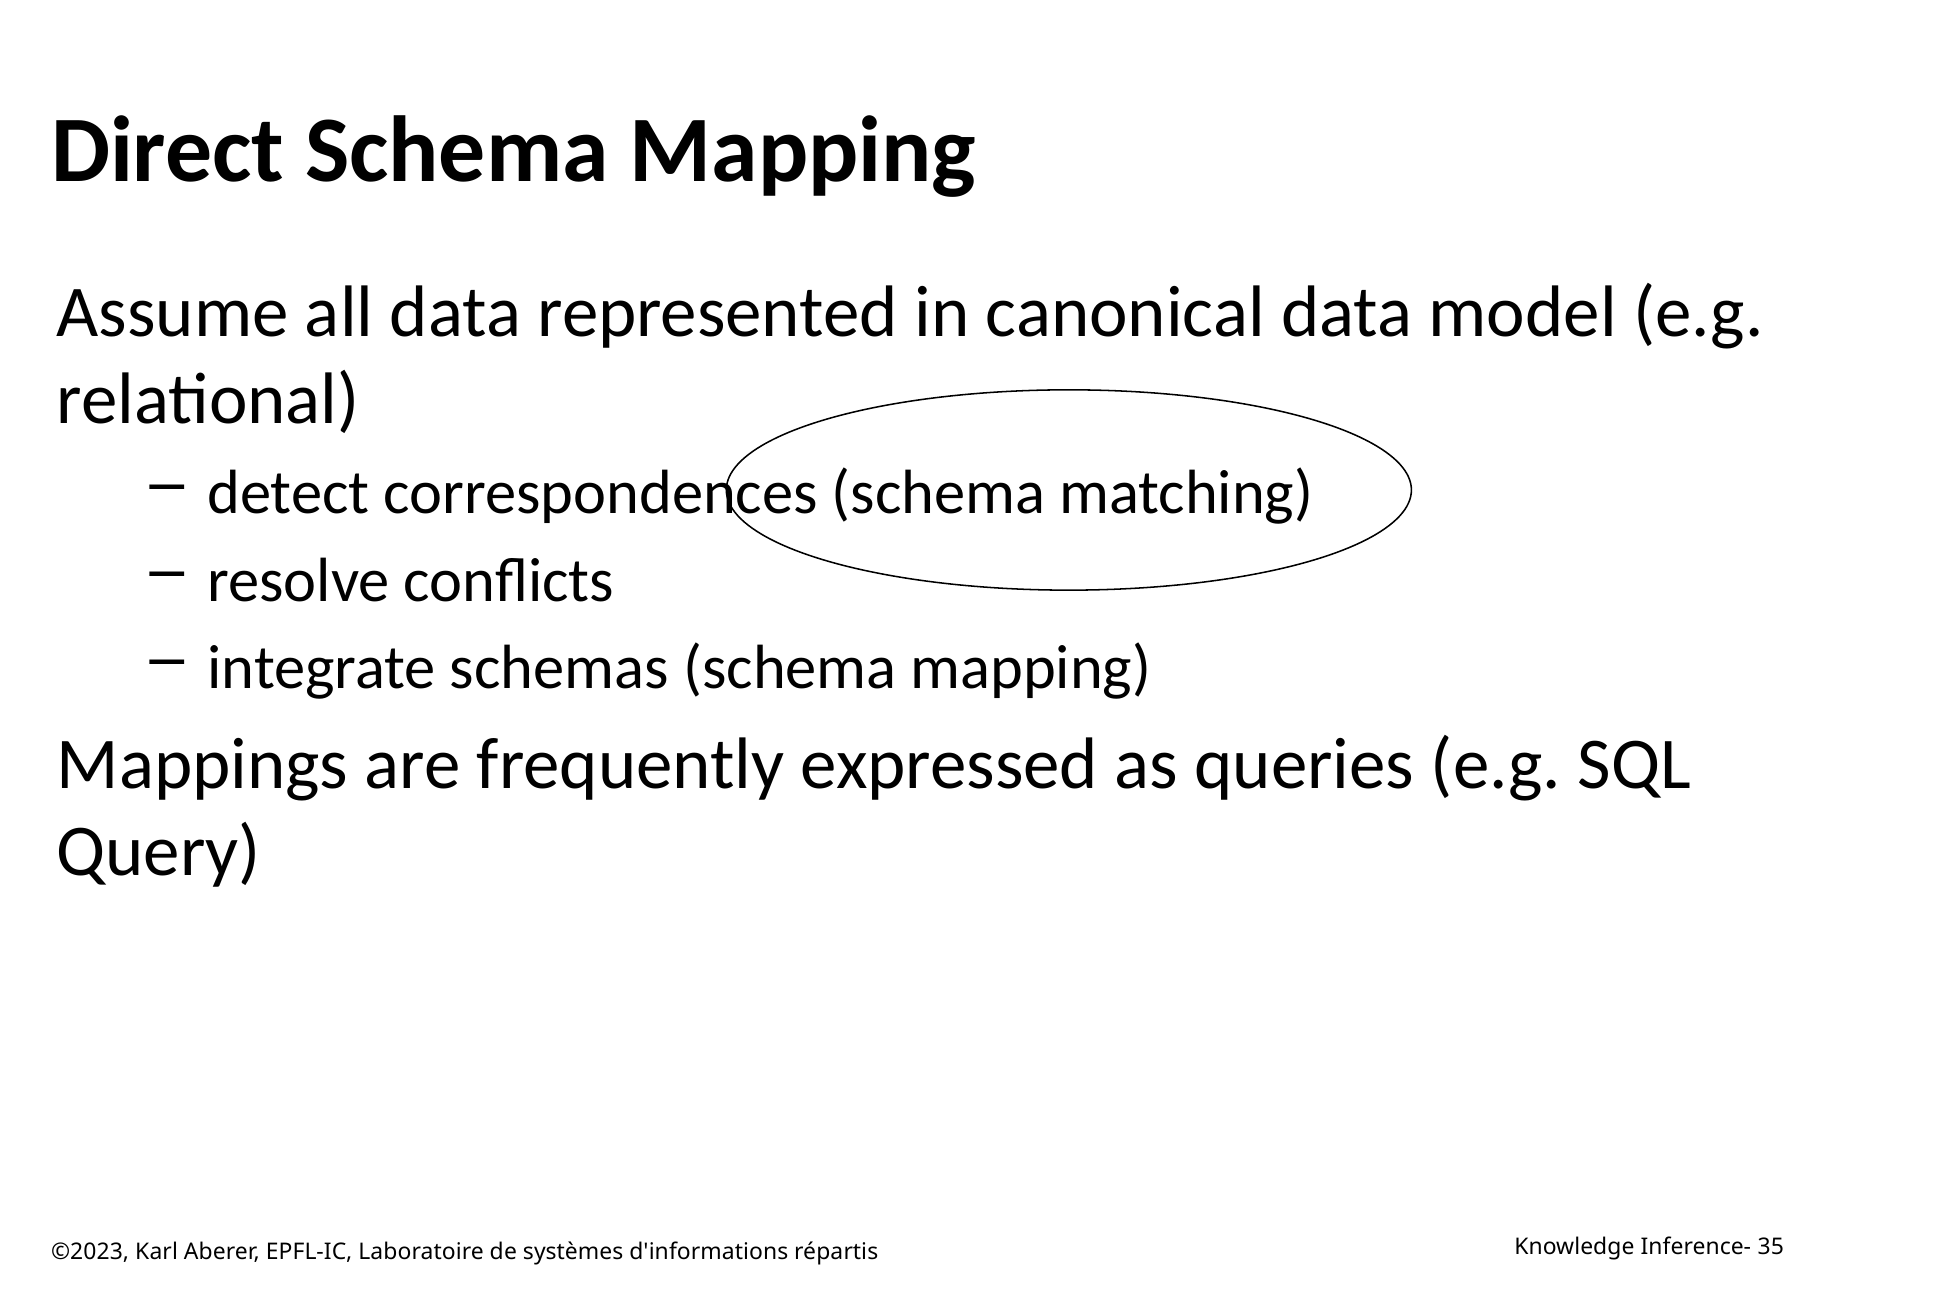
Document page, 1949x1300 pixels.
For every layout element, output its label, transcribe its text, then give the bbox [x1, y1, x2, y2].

title Direct Schema Mapping [32, 57, 1803, 232]
text_box [726, 389, 1412, 591]
footer ©2023, Karl Aberer, EPFL-IC, Laboratoire de systèmes d'informations répartis [32, 1227, 1284, 1271]
list Assume all data represented in canonical data model (e.g. relational) detect correspondences (schema matching) resolve conflicts integrate schemas (schema mapping) Mappings are frequently expressed as queries (e.g. SQL Query) [37, 253, 1809, 610]
